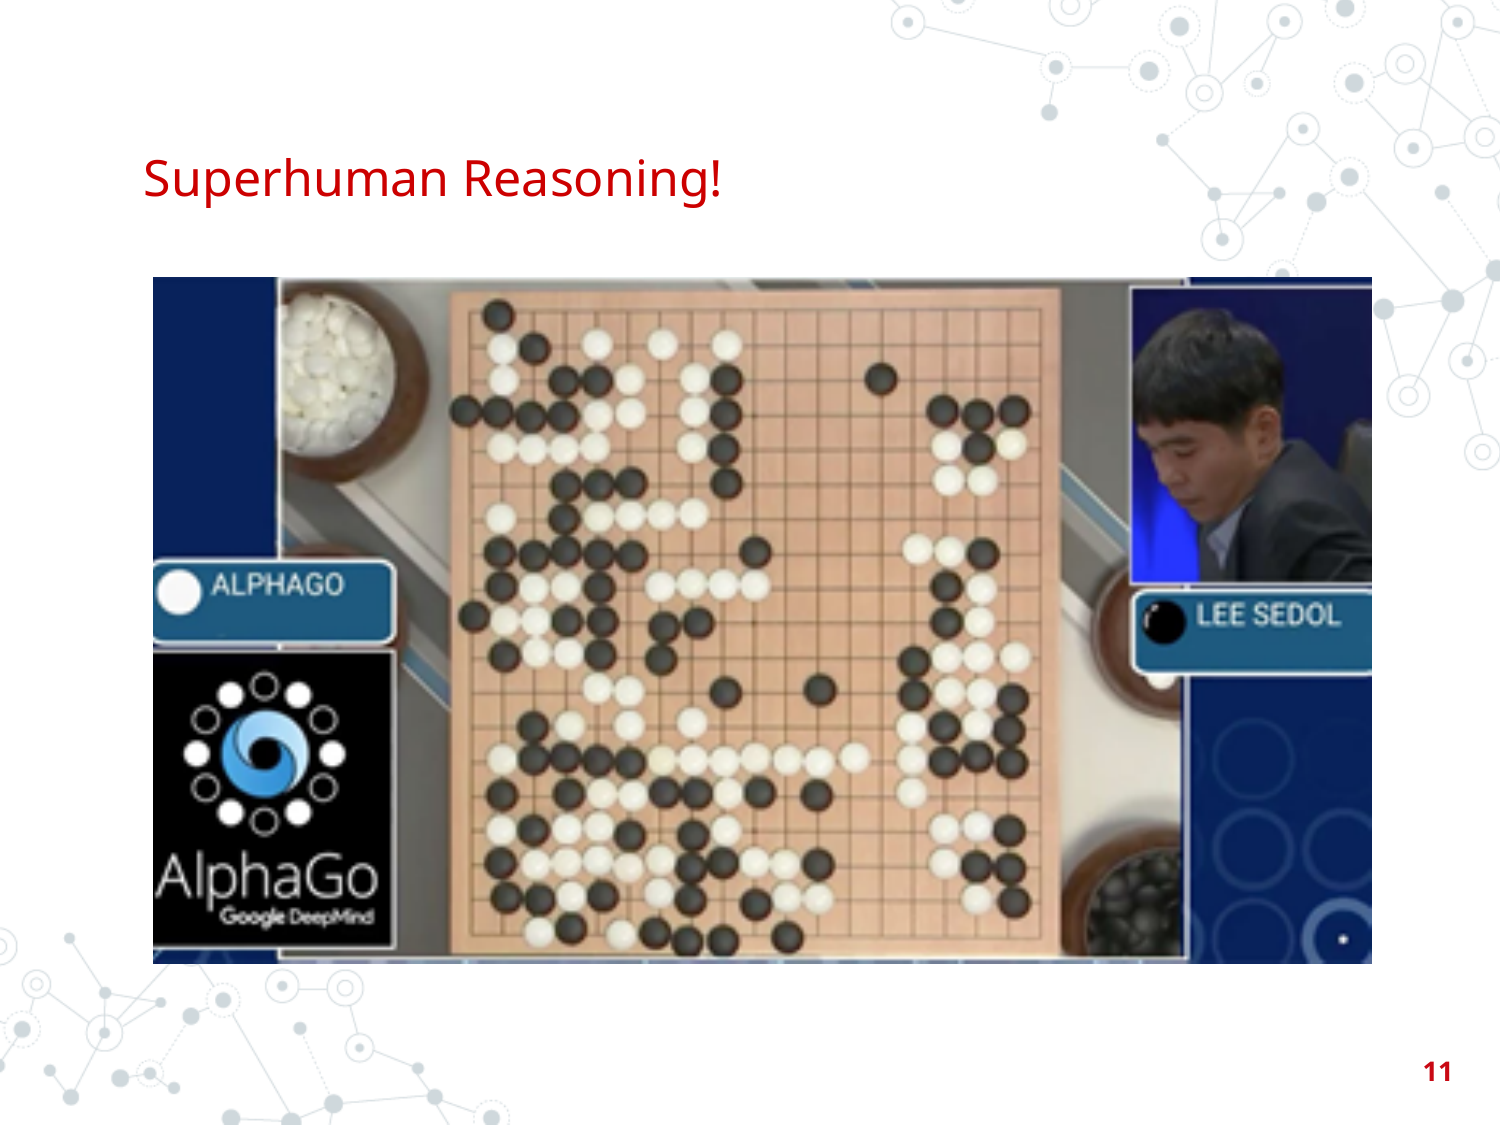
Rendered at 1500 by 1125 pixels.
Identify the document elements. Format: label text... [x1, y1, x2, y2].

title Superhuman Reasoning! [128, 67, 1372, 222]
picture [0, 0, 1500, 1125]
slide_number ‹#› [1378, 1038, 1469, 1125]
